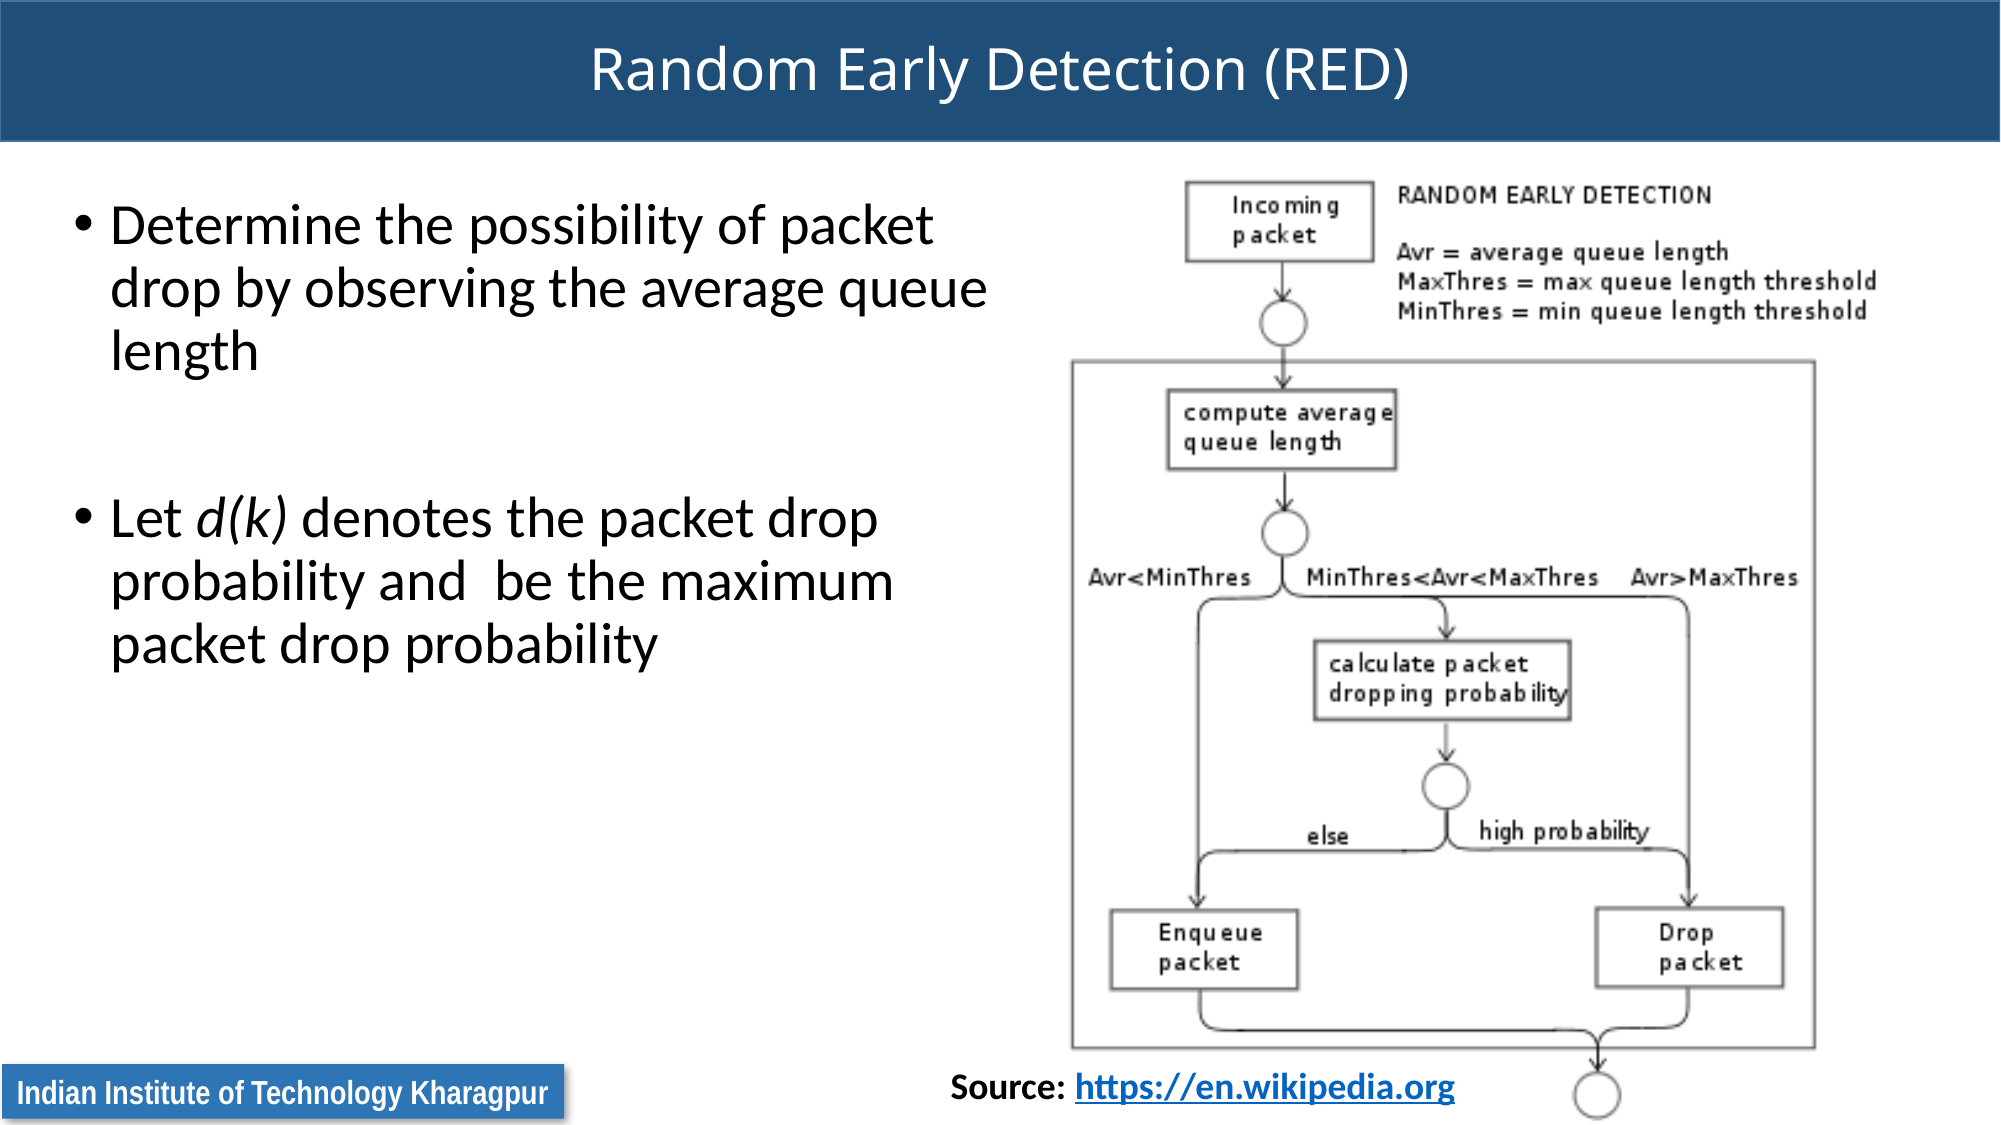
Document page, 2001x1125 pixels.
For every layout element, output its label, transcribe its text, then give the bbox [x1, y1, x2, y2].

title Random Early Detection (RED) [0, 1, 2000, 141]
text_box Source: https://en.wikipedia.org [935, 1054, 1050, 1115]
picture [1050, 140, 1913, 1125]
